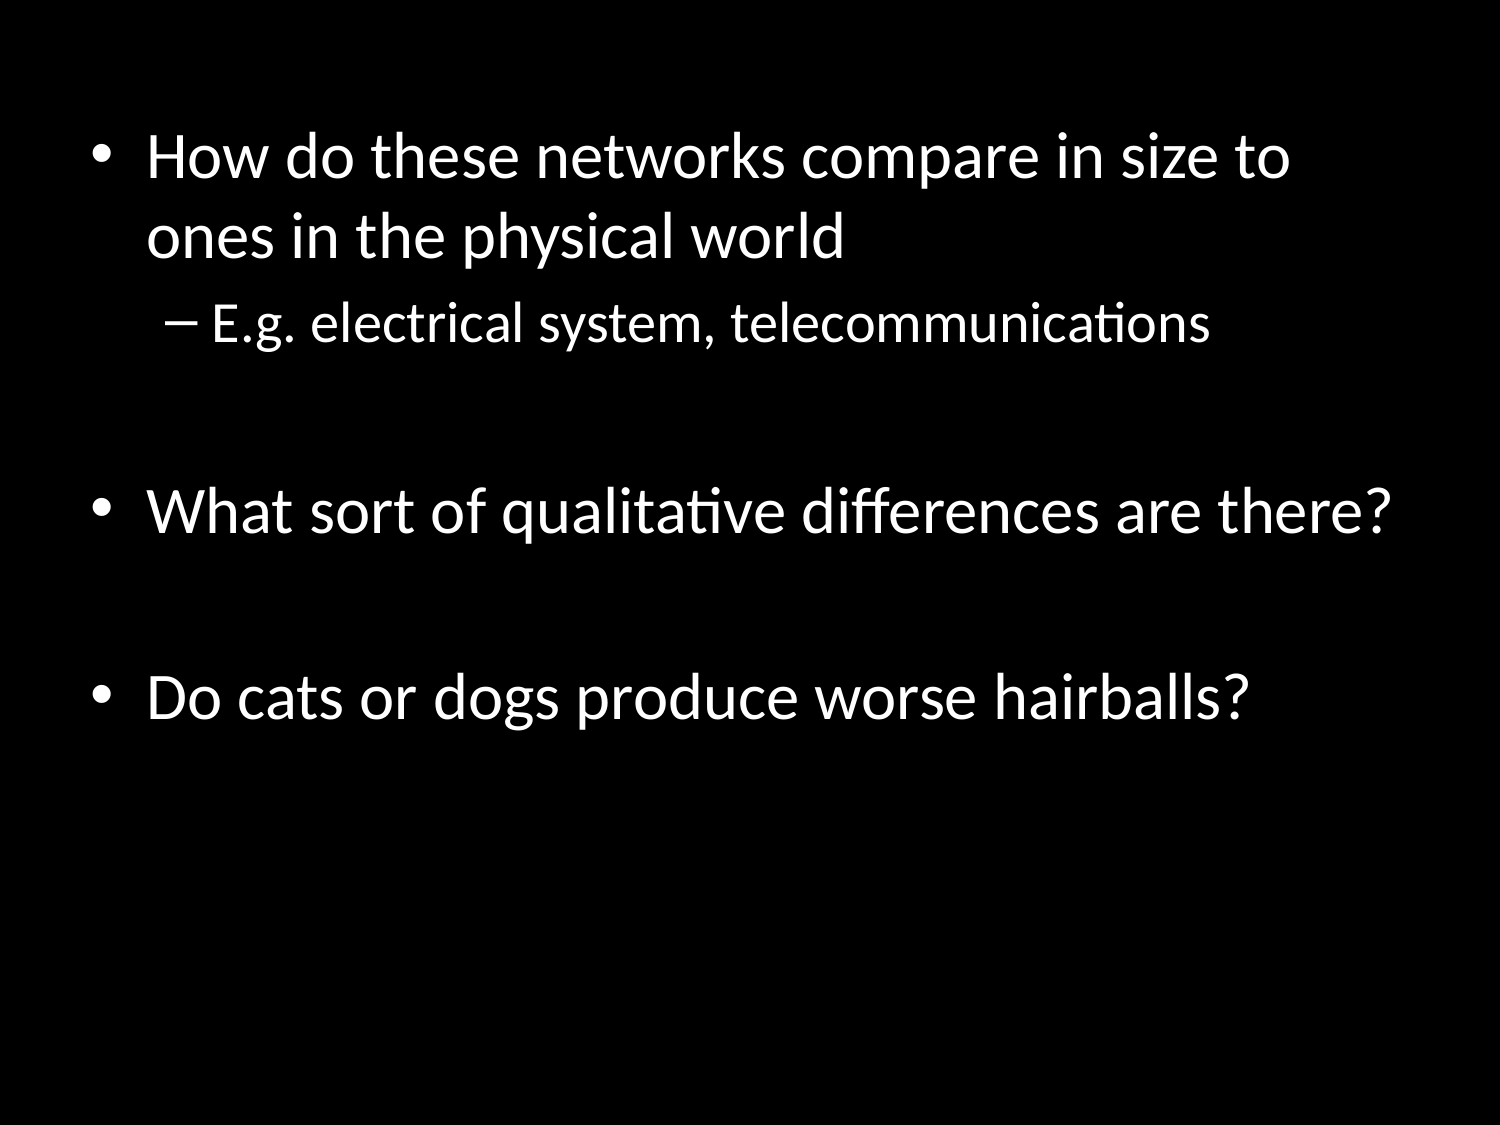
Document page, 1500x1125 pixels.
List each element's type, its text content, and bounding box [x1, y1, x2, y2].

list How do these networks compare in size to ones in the physical world E.g. electrical system, telecommunications What sort of qualitative differences are there? Do cats or dogs produce worse hairballs? [75, 104, 1425, 1005]
